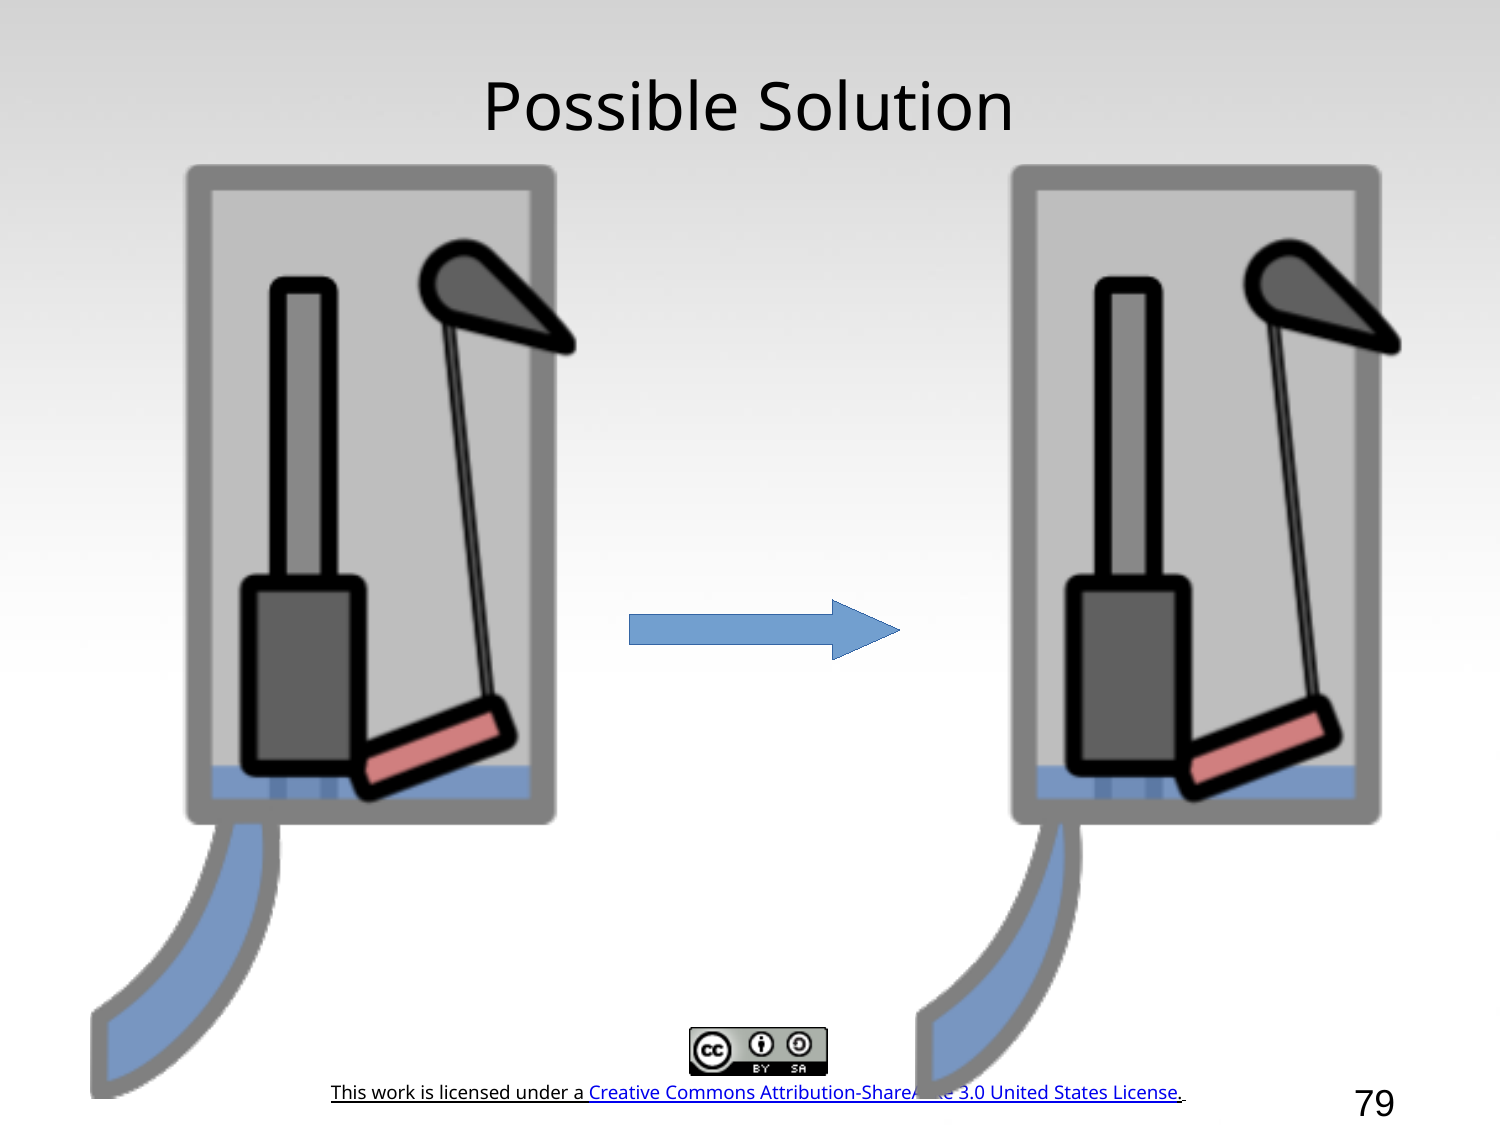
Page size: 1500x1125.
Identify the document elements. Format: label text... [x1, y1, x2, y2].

text_box [629, 599, 900, 660]
title Possible Solution [112, 49, 1388, 238]
picture [0, 0, 1500, 1125]
